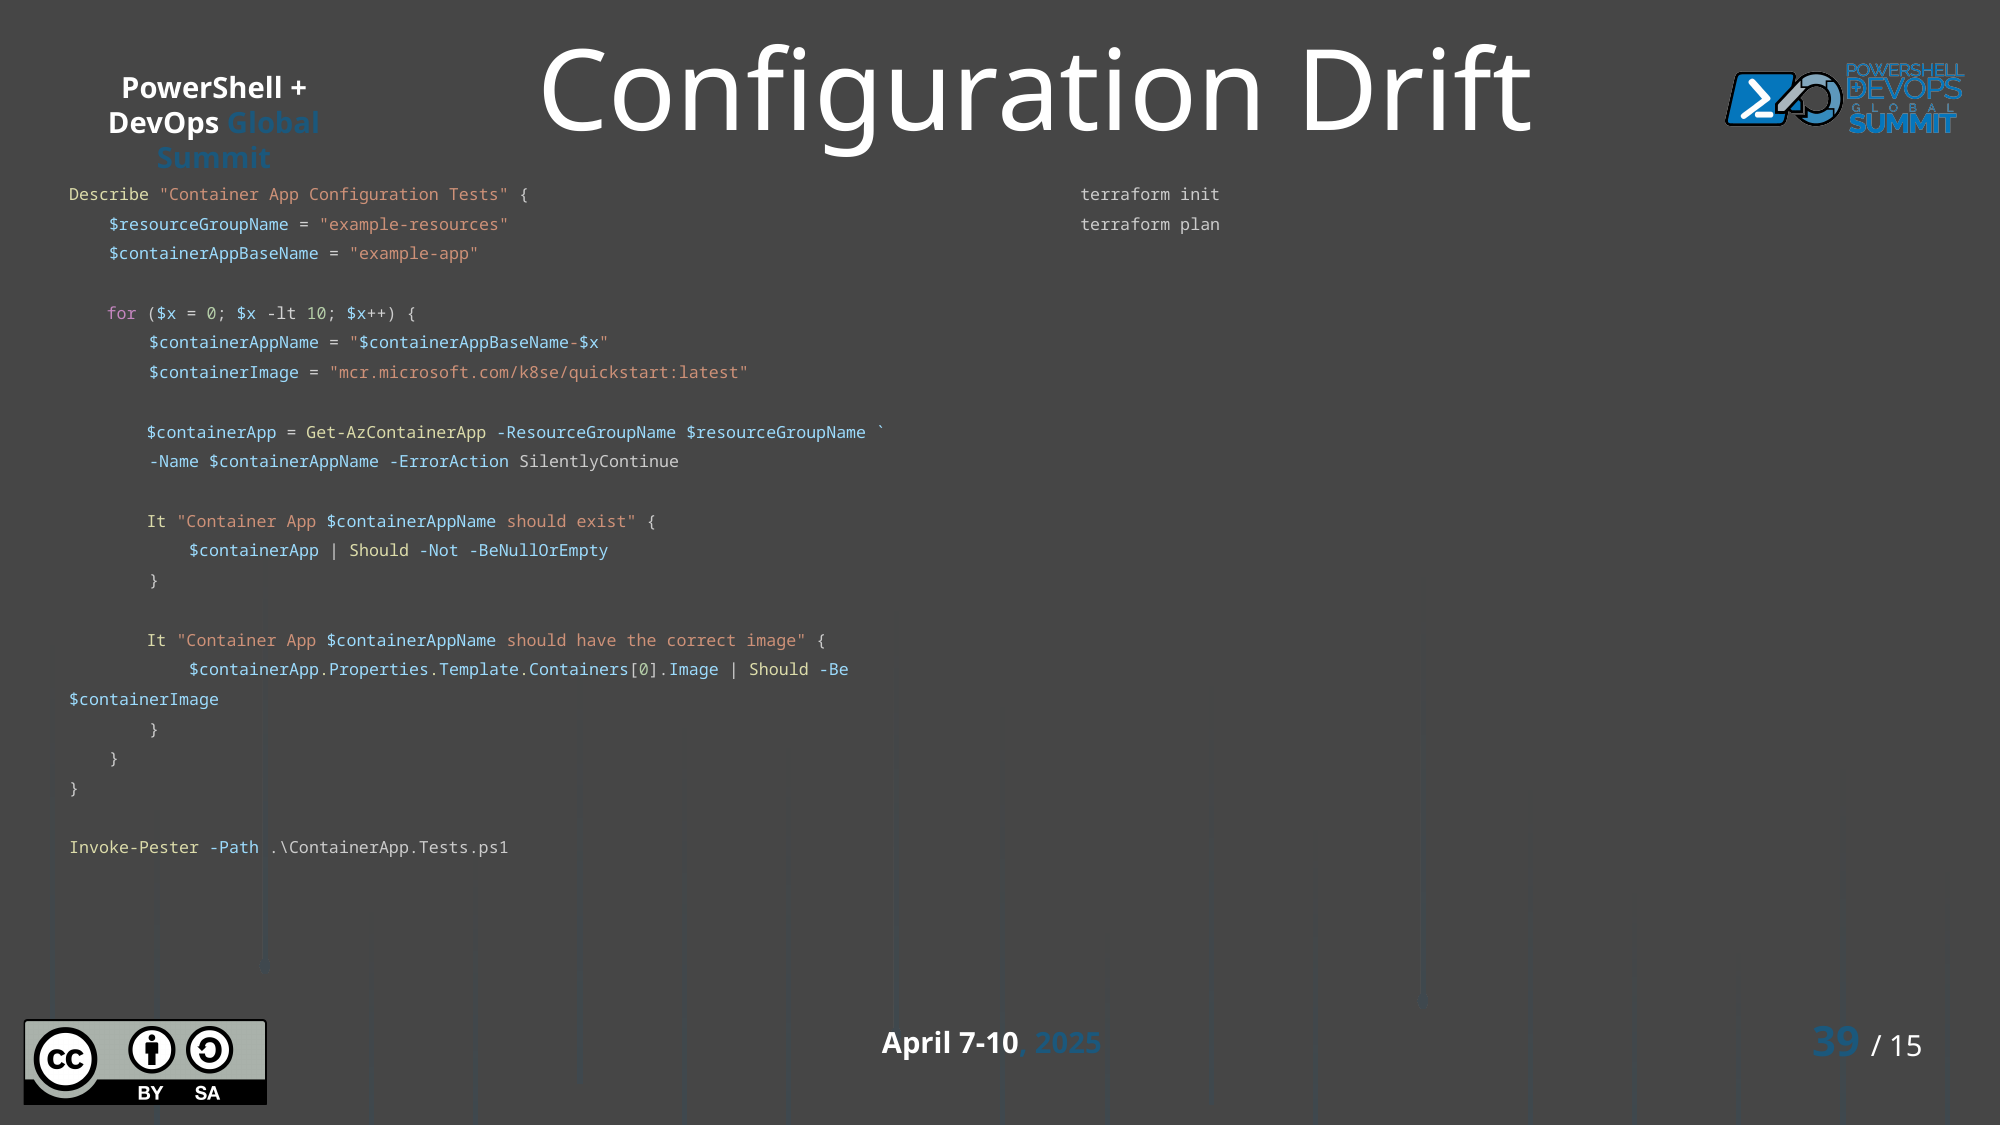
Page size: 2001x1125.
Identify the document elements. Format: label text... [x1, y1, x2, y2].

picture [1725, 61, 1965, 139]
picture [23, 1019, 267, 1105]
list Describe "Container App Configuration Tests" { $resourceGroupName = "example-resources" $containerAppBaseName = "example-app" for ($x = 0; $x -lt 10; $x++) { $containerAppName = "$containerAppBaseName-$x" $containerImage = "mcr.microsoft.com/k8se/quickstart:latest" $containerApp = Get-AzContainerApp -ResourceGroupName $resourceGroupName ` -Name $containerAppName -ErrorAction SilentlyContinue It "Container App $containerAppName should exist" { $containerApp | Should -Not -BeNullOrEmpty } It "Container App $containerAppName should have the correct image" { $containerApp.Properties.Template.Containers[0].Image | Should -Be $containerImage } } } Invoke-Pester -Path .\ContainerApp.Tests.ps1 [54, 166, 1008, 845]
title Configuration Drift [367, 25, 1704, 244]
text_box terraform init terraform plan [1065, 166, 2000, 845]
